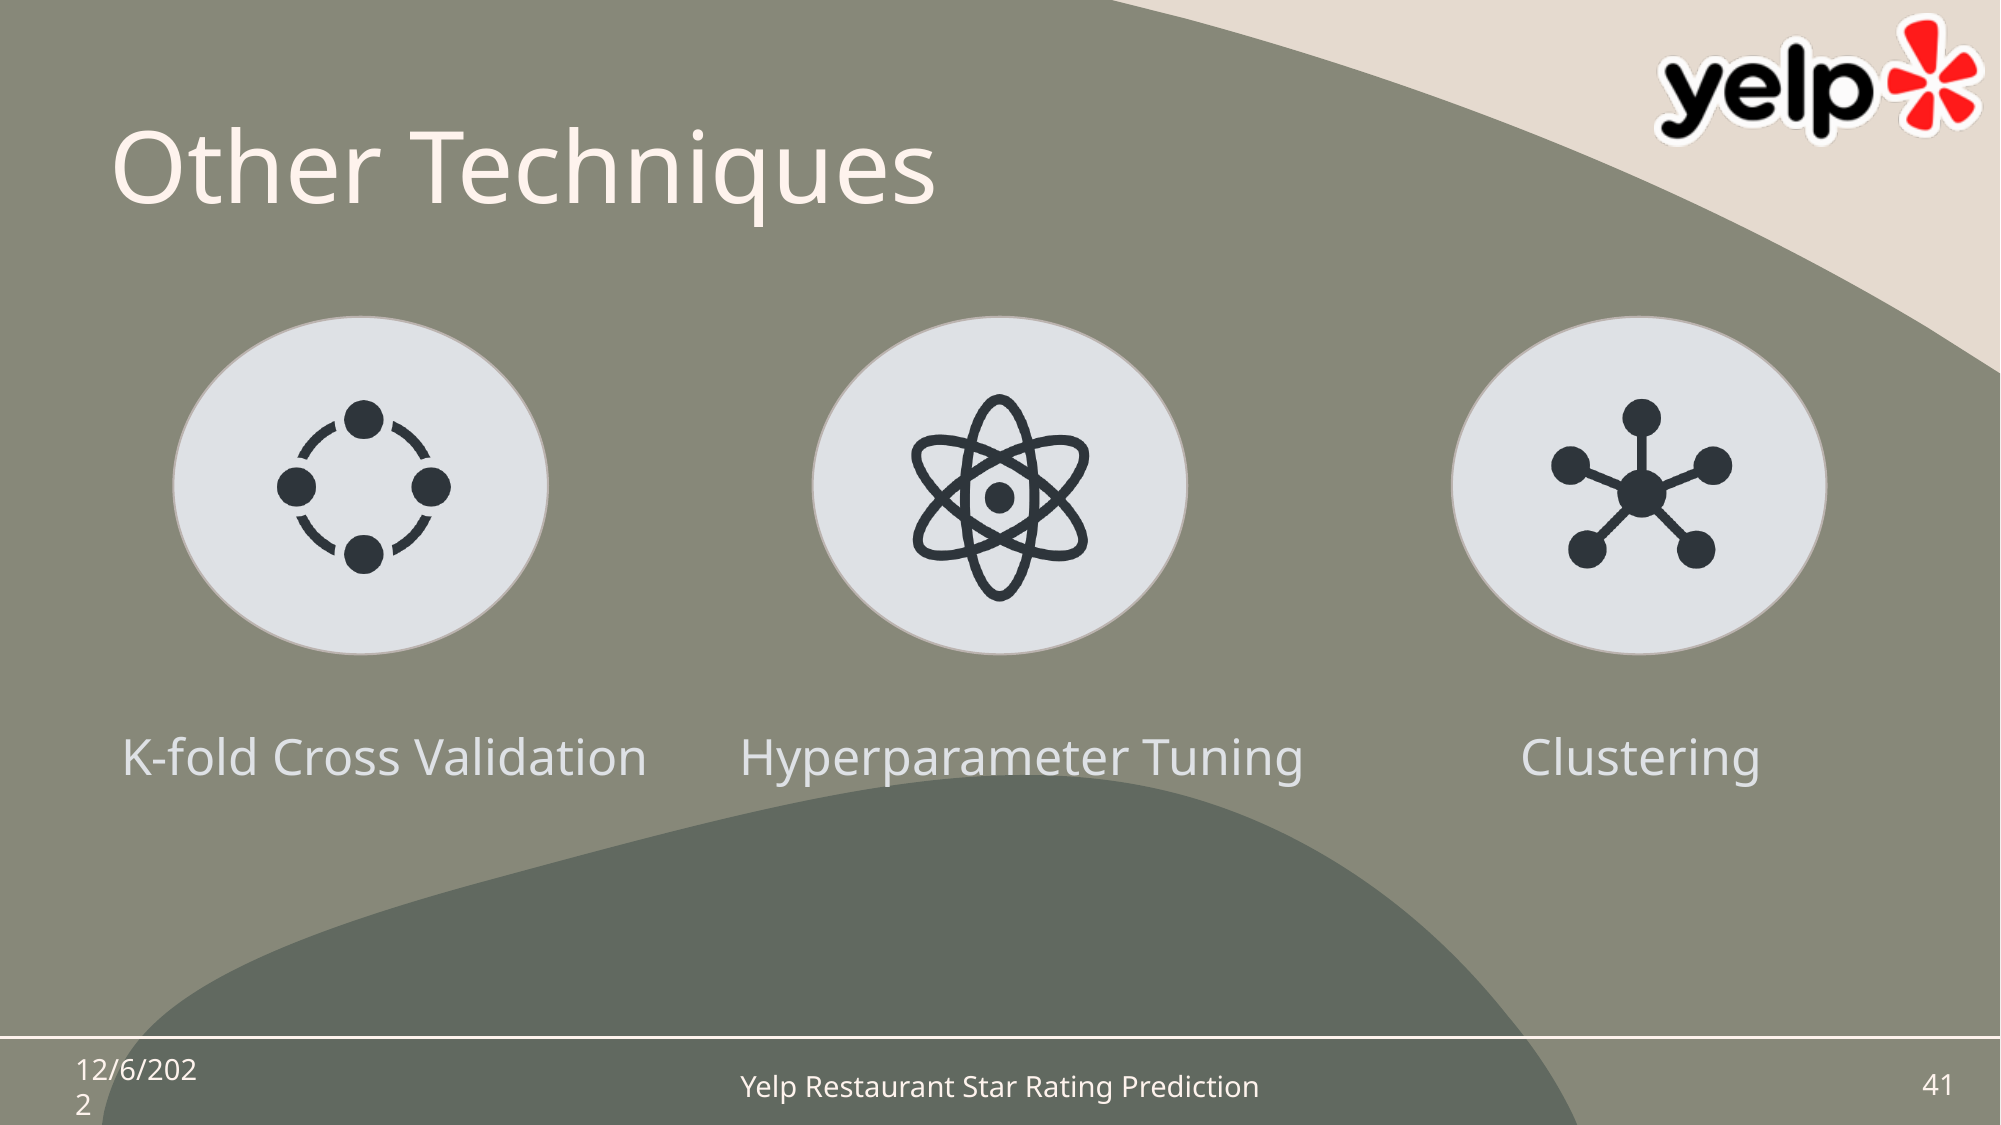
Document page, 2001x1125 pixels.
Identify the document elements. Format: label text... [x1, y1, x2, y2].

text_box [811, 315, 1189, 618]
text_box [172, 315, 550, 656]
text_box [1450, 315, 1828, 656]
text_box K-fold Cross Validation [106, 718, 664, 793]
slide_number 41 [1808, 1060, 1971, 1112]
picture [246, 368, 481, 603]
picture [1654, 13, 1985, 147]
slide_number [60, 1060, 222, 1112]
text_box Clustering [1506, 718, 1777, 793]
footer Yelp Restaurant Star Rating Prediction [718, 1060, 1283, 1112]
text_box [887, 622, 1112, 656]
picture [881, 373, 1119, 622]
title Other Techniques [94, 115, 1820, 227]
text_box Hyperparameter Tuning [724, 718, 1321, 793]
picture [1526, 368, 1757, 599]
